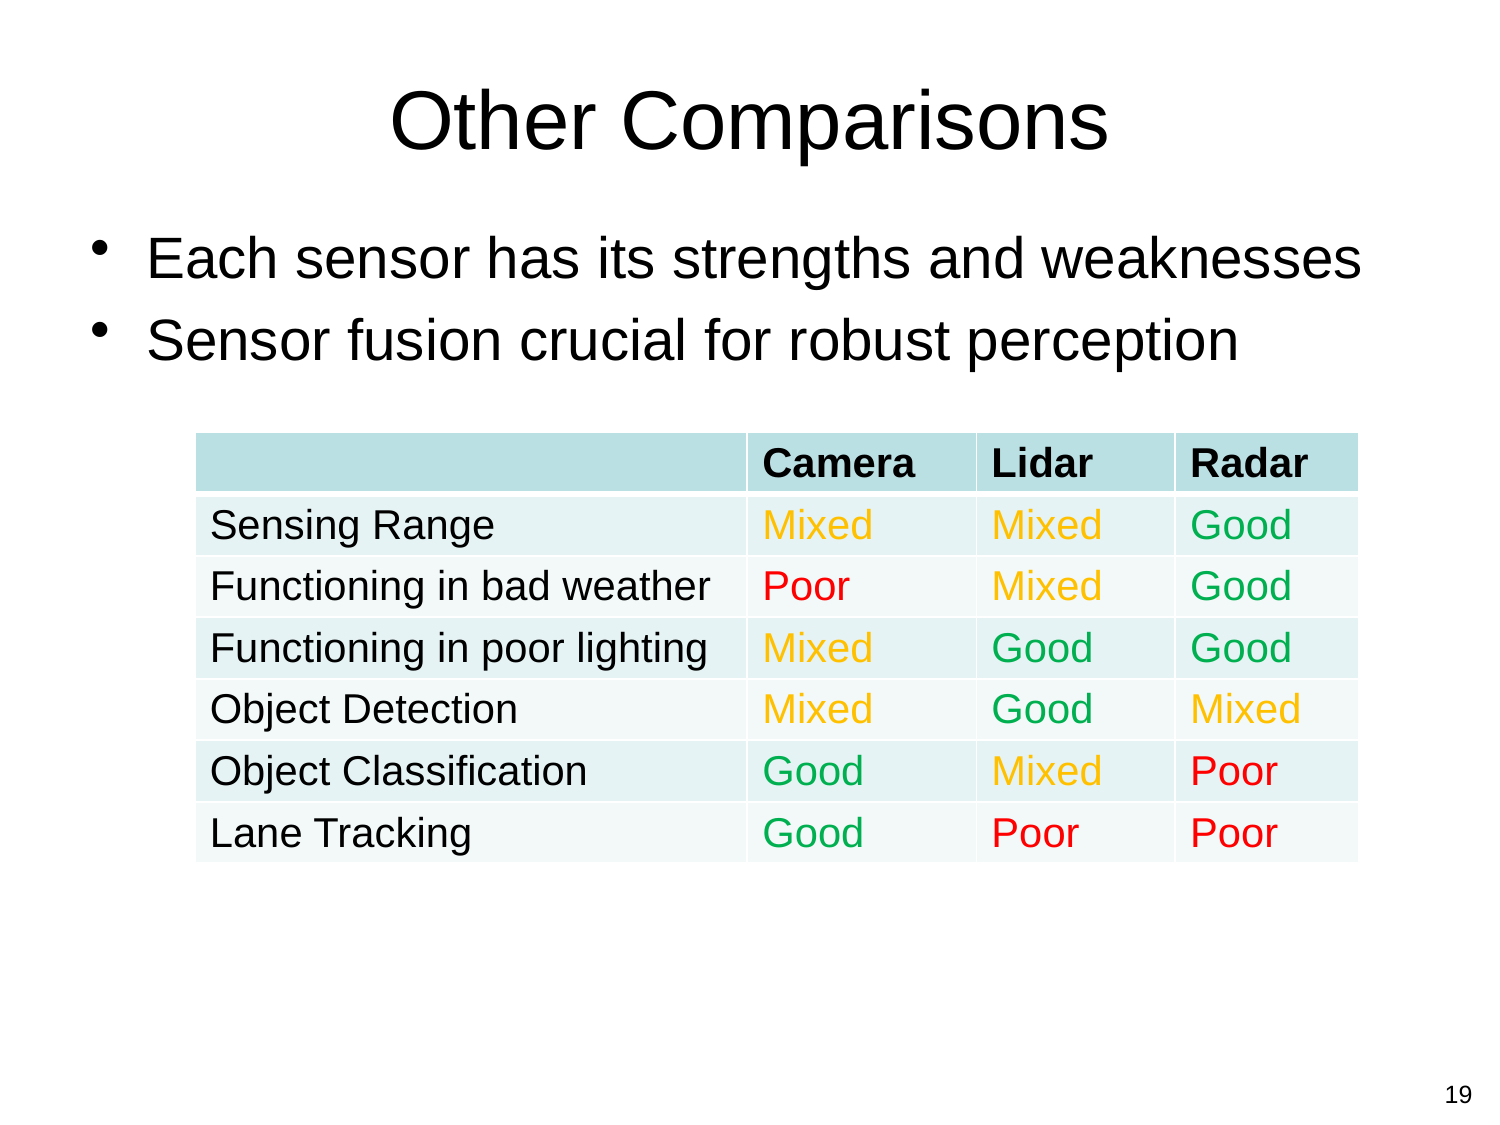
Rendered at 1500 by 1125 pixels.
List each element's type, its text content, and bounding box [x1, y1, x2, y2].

table_cell Poor [1176, 803, 1358, 862]
table_cell Good [1176, 618, 1358, 678]
table_cell Good [977, 680, 1174, 739]
table_cell Sensing Range [196, 497, 746, 555]
table_cell Functioning in poor lighting [196, 618, 746, 678]
table_cell Poor [1176, 741, 1358, 801]
table_cell Object Classification [196, 741, 746, 801]
table_cell Functioning in bad weather [196, 557, 746, 616]
text_box Each sensor has its strengths and weaknesses Sensor fusion crucial for robust perception [74, 212, 1425, 492]
table_cell Lane Tracking [196, 803, 746, 862]
table_cell Mixed [748, 497, 976, 555]
table_cell Mixed [1176, 680, 1358, 739]
table_cell Poor [977, 803, 1174, 862]
title Other Comparisons [74, 44, 1426, 188]
table_cell Good [748, 741, 976, 801]
table_cell Poor [748, 557, 976, 616]
table_cell Mixed [977, 557, 1174, 616]
table_cell Mixed [748, 618, 976, 678]
table_cell Mixed [748, 680, 976, 739]
table_cell Good [977, 618, 1174, 678]
table_cell Good [1176, 497, 1358, 555]
table_cell Good [748, 803, 976, 862]
table_cell Mixed [977, 497, 1174, 555]
slide_number 19 [1137, 1070, 1488, 1112]
table_cell Object Detection [196, 680, 746, 739]
table_cell Mixed [977, 741, 1174, 801]
table_cell Good [1176, 557, 1358, 616]
